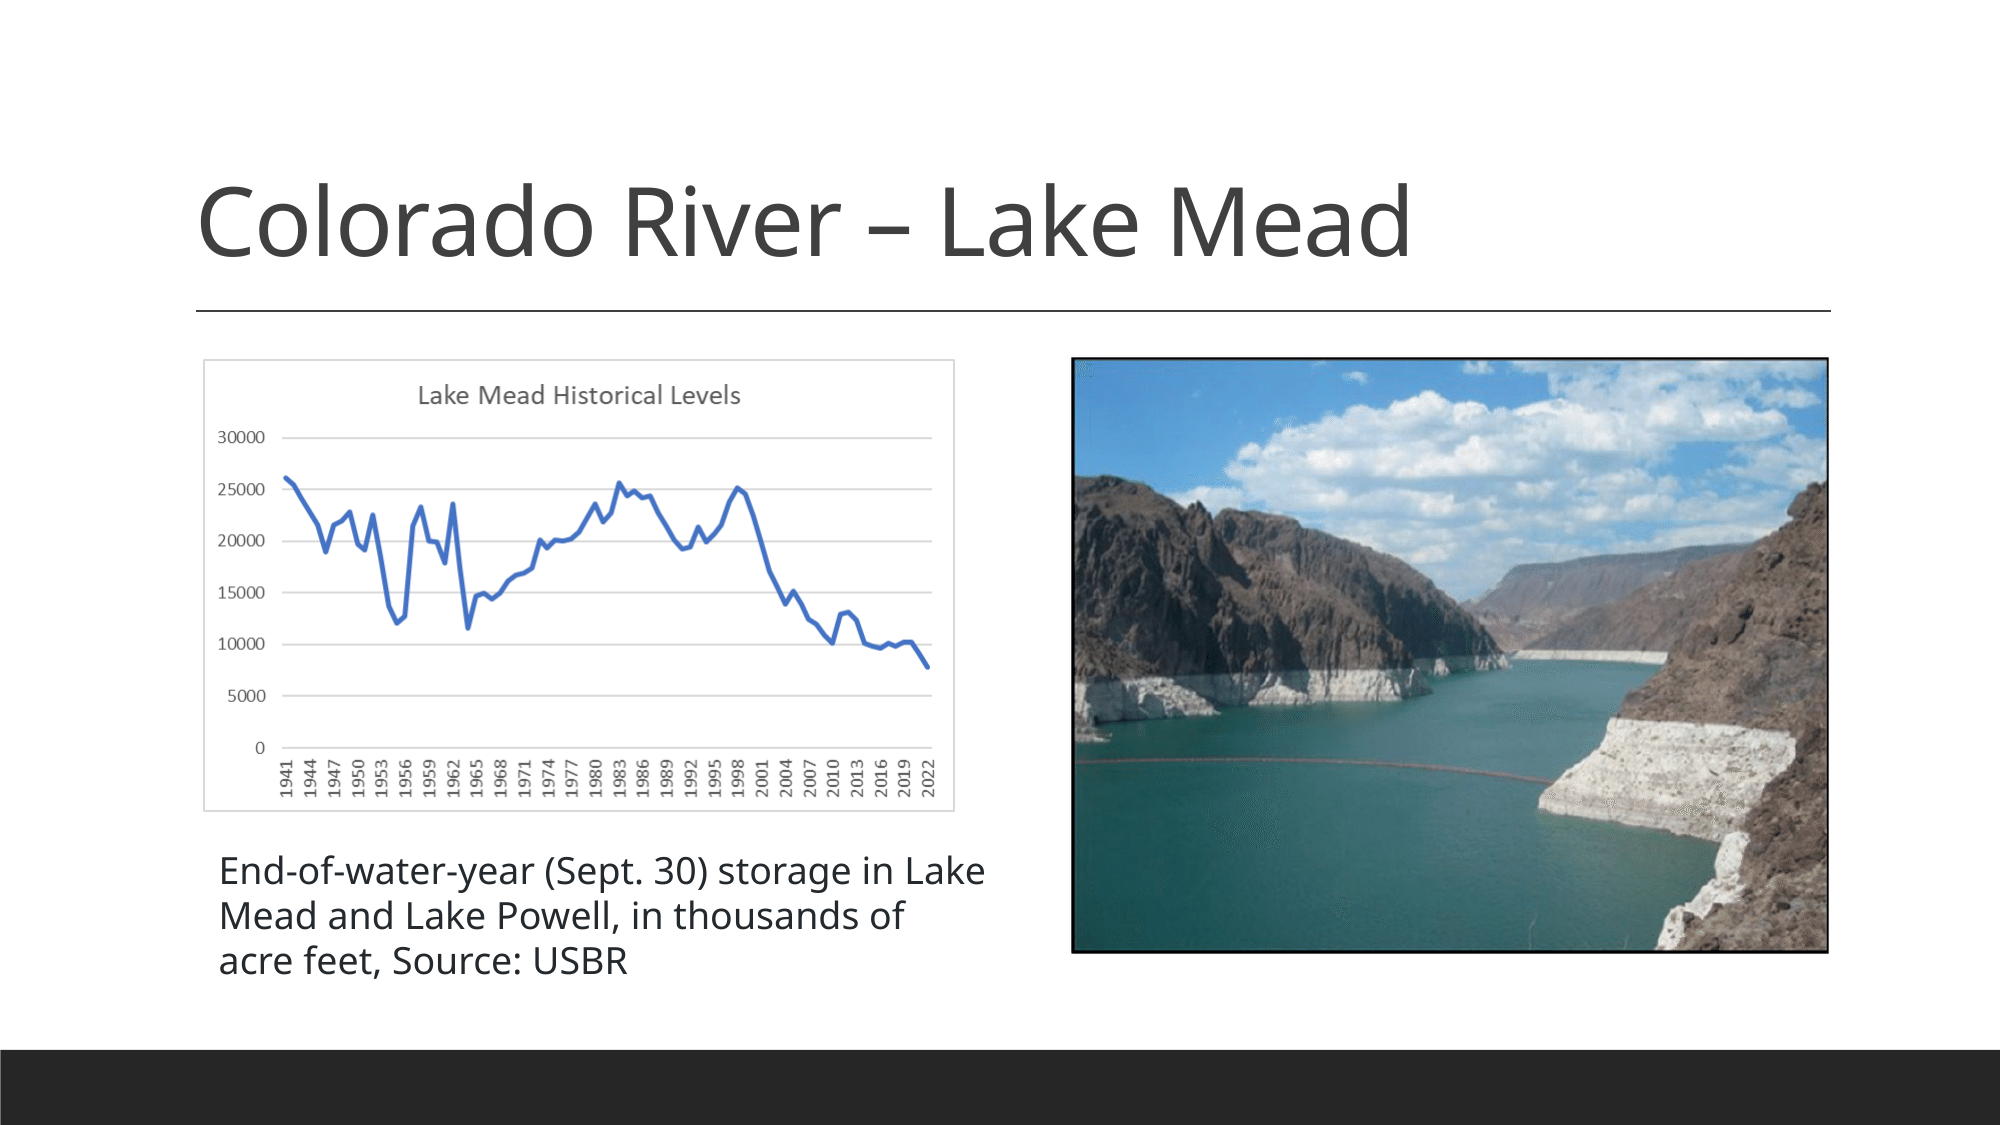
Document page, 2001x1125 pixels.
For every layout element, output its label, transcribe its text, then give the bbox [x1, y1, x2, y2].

title Colorado River – Lake Mead [180, 47, 1830, 285]
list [203, 359, 956, 813]
text_box End-of-water-year (Sept. 30) storage in Lake Mead and Lake Powell, in thousands of acre feet, Source: USBR [203, 839, 1002, 990]
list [1068, 355, 1831, 956]
